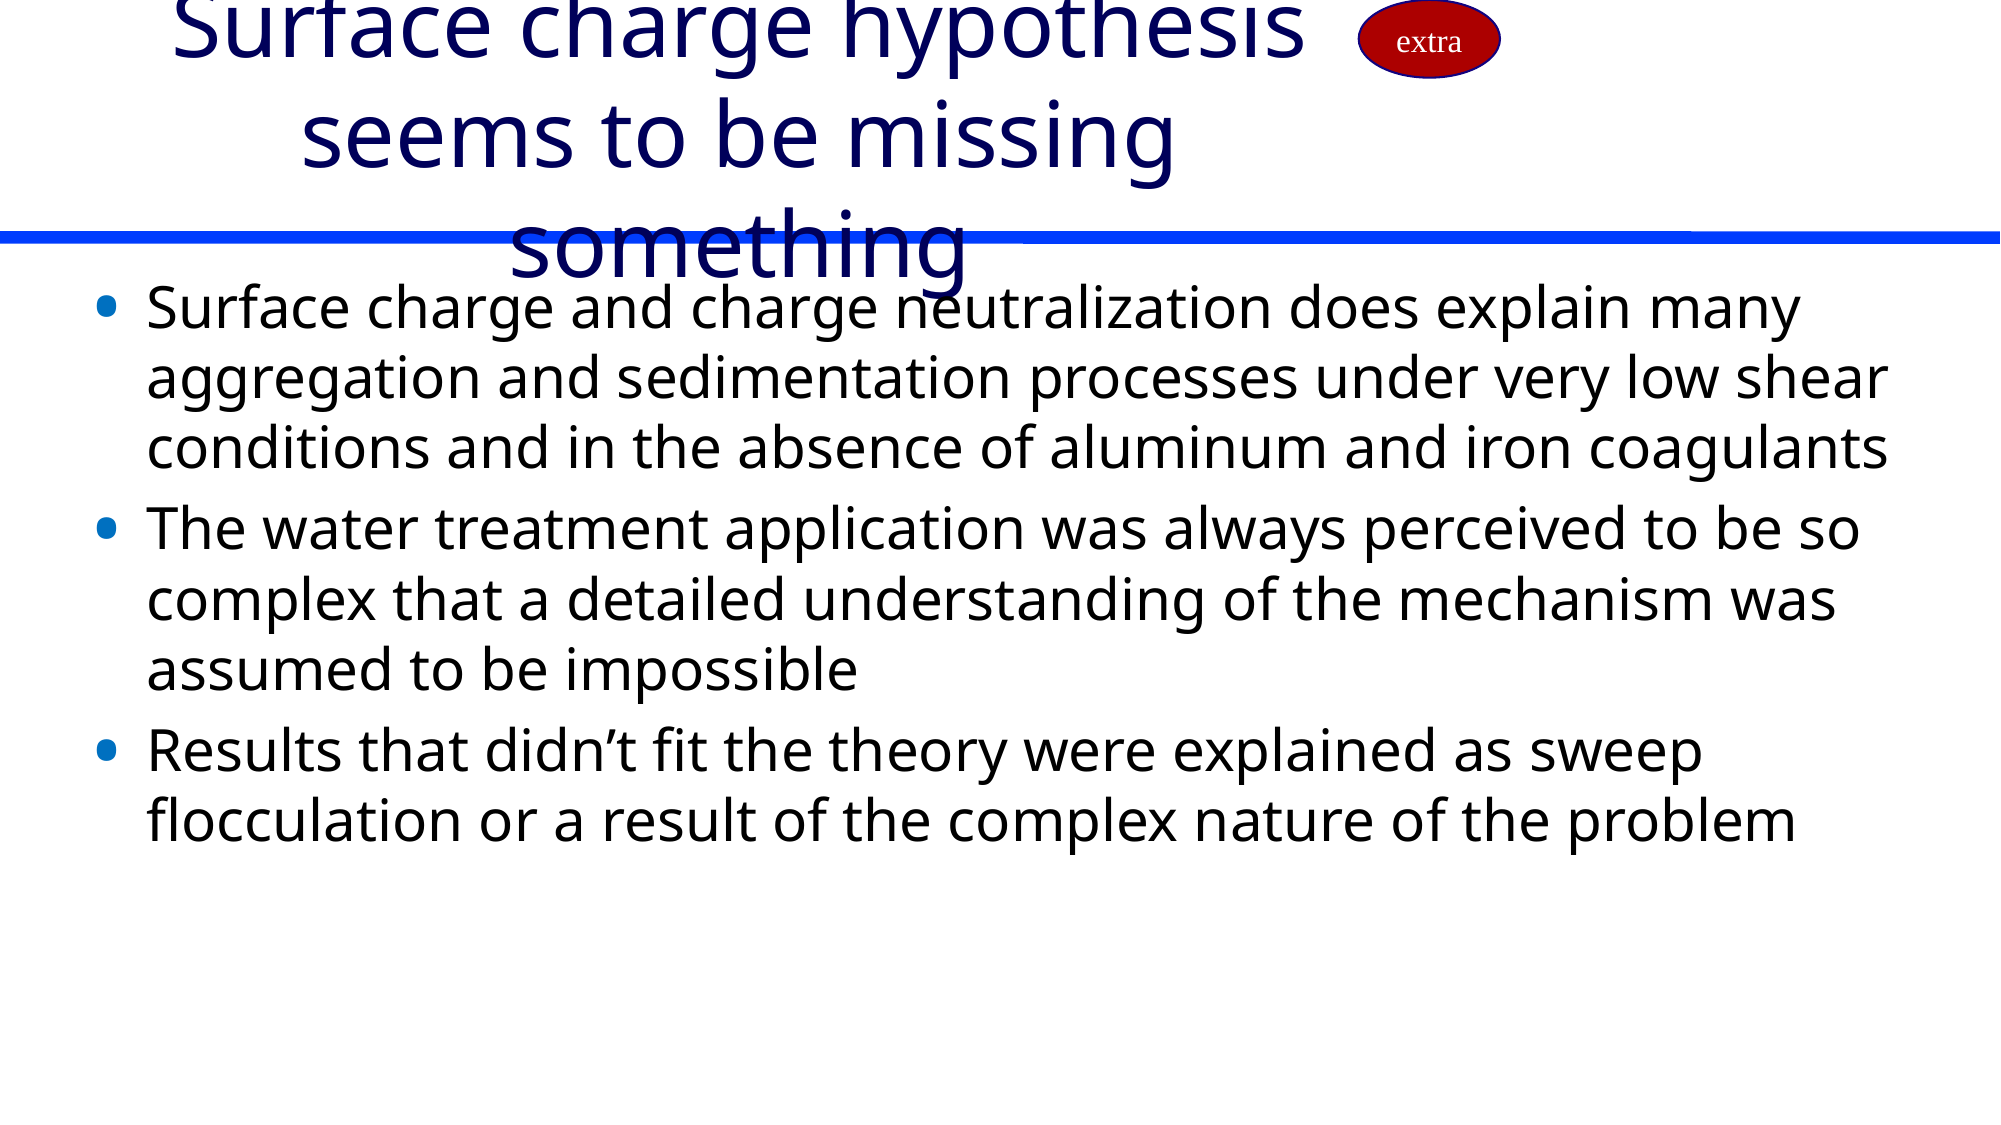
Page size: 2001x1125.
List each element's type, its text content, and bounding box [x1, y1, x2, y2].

list Surface charge and charge neutralization does explain many aggregation and sedimentation processes under very low shear conditions and in the absence of aluminum and iron coagulants The water treatment application was always perceived to be so complex that a detailed understanding of the mechanism was assumed to be impossible Results that didn’t fit the theory were explained as sweep flocculation or a result of the complex nature of the problem [74, 262, 1930, 1006]
title Surface charge hypothesis seems to be missing something [75, 37, 1405, 225]
text_box extra [1358, 0, 1501, 78]
